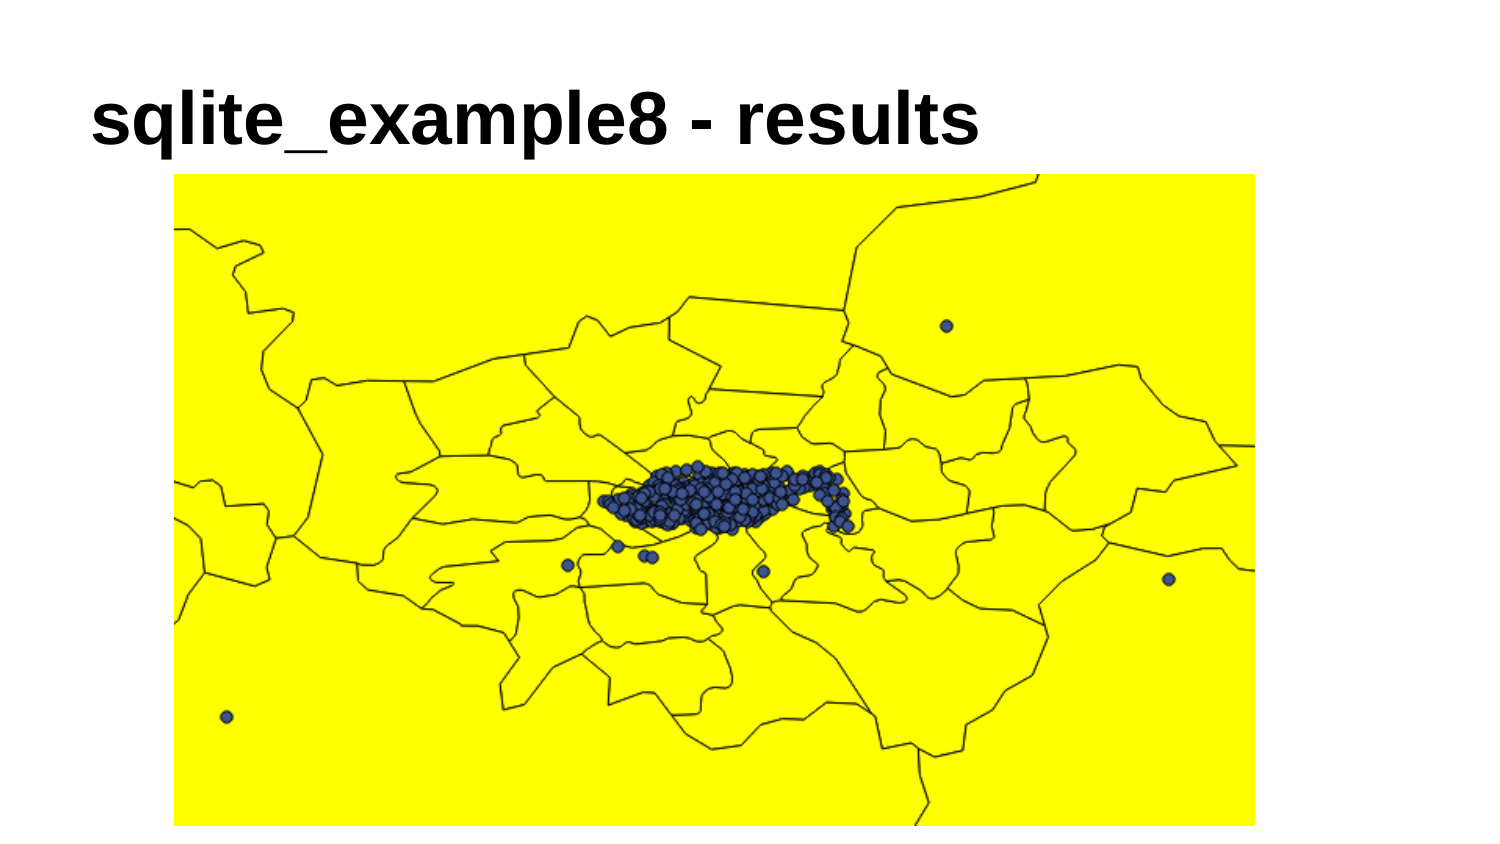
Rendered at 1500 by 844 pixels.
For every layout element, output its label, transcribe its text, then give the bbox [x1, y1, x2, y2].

text_box [173, 174, 1256, 826]
title sqlite_example8 - results [75, 33, 1425, 175]
